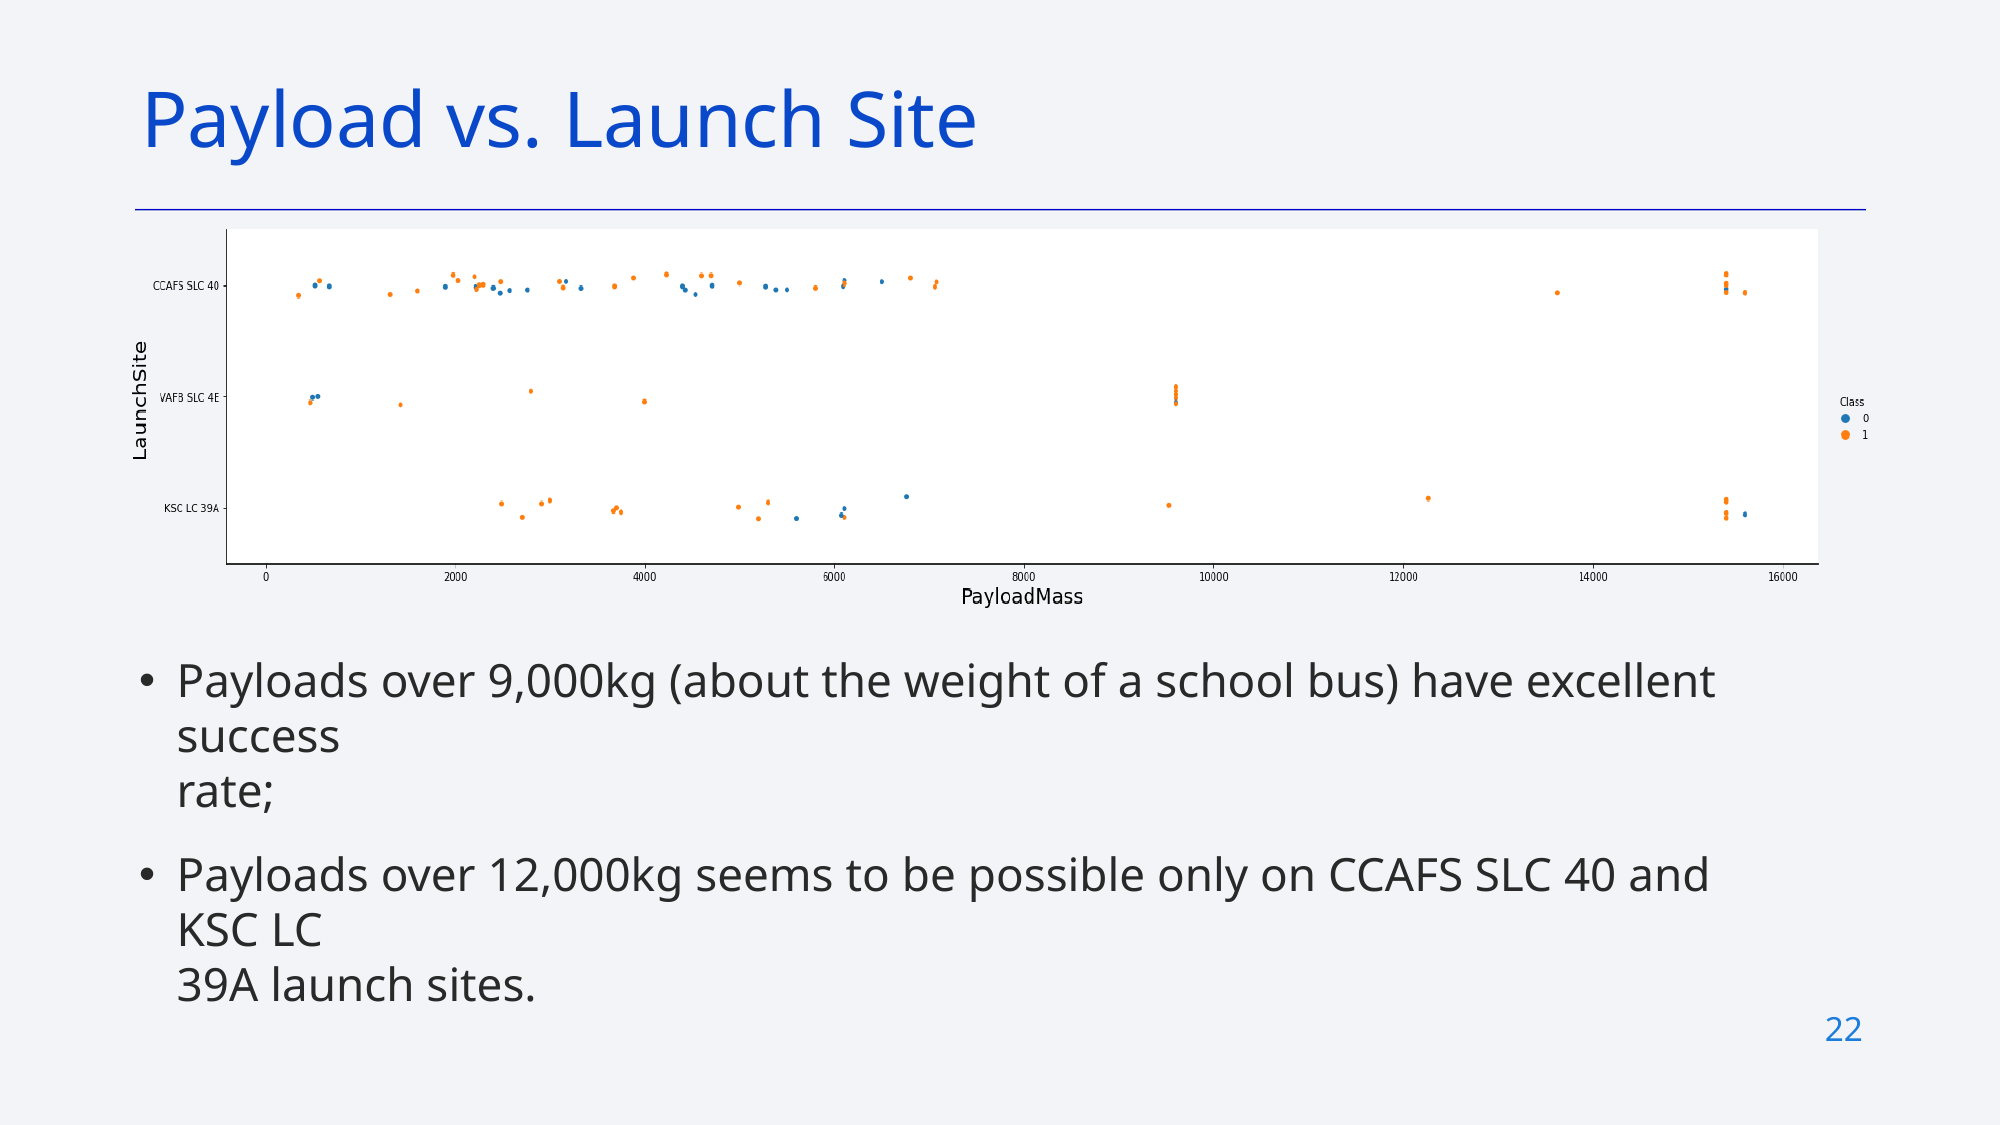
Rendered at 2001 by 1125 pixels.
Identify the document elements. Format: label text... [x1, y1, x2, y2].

text_box Payloads over 9,000kg (about the weight of a school bus) have excellent success rate; Payloads over 12,000kg seems to be possible only on CCAFS SLC 40 and KSC LC 39A launch sites. [137, 649, 1792, 1011]
slide_number ‹#› [1818, 1001, 1872, 1125]
title Payload vs. Launch Site [139, 68, 1147, 222]
picture [0, 0, 2000, 1125]
